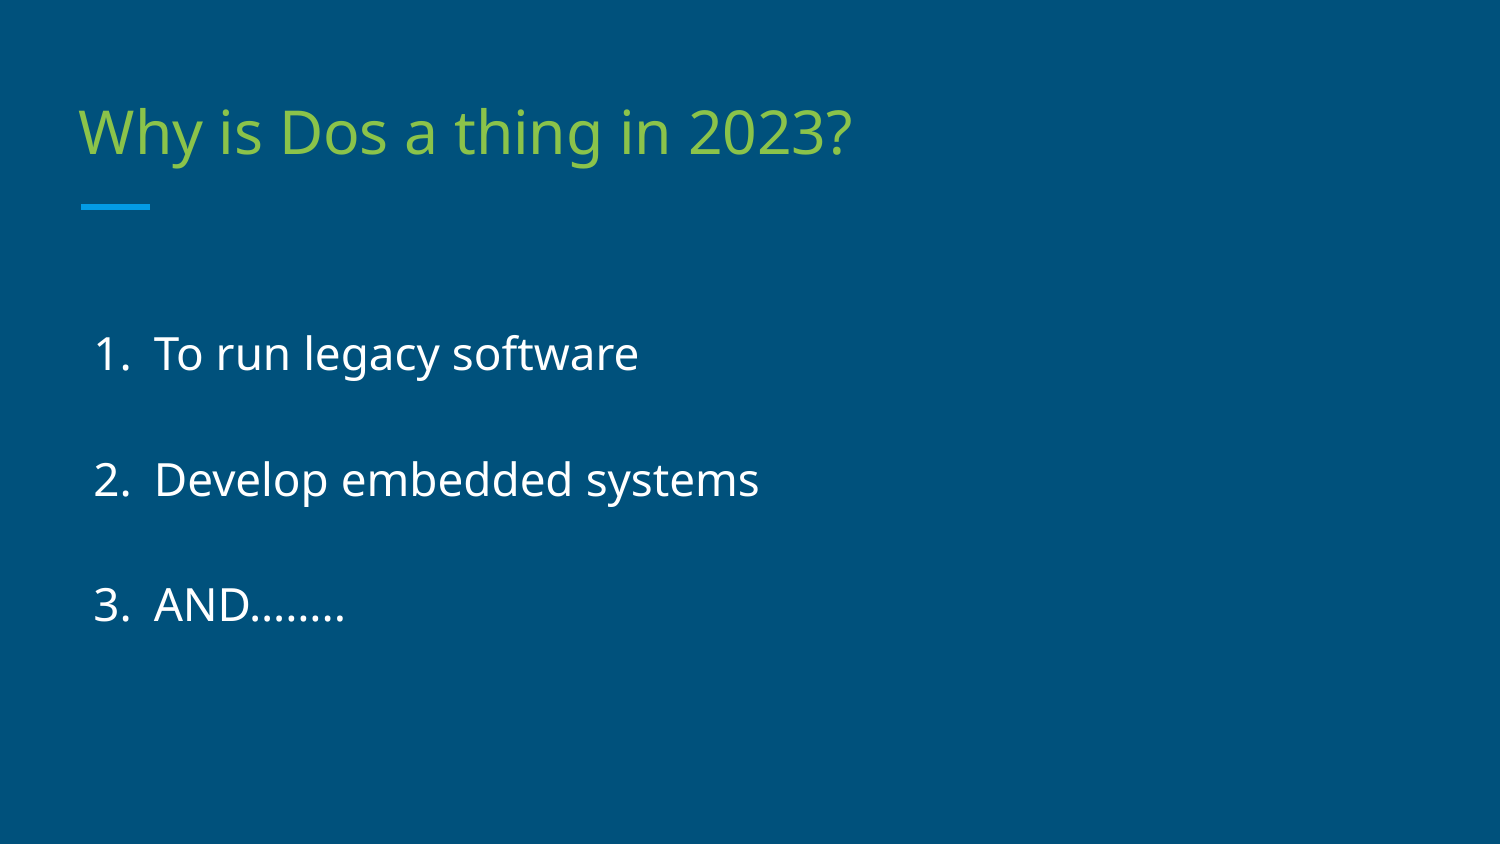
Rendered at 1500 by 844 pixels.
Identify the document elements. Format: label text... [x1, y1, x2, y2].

list To run legacy software Develop embedded systems AND…….. [63, 244, 1437, 750]
title Why is Dos a thing in 2023? [63, 75, 1437, 188]
